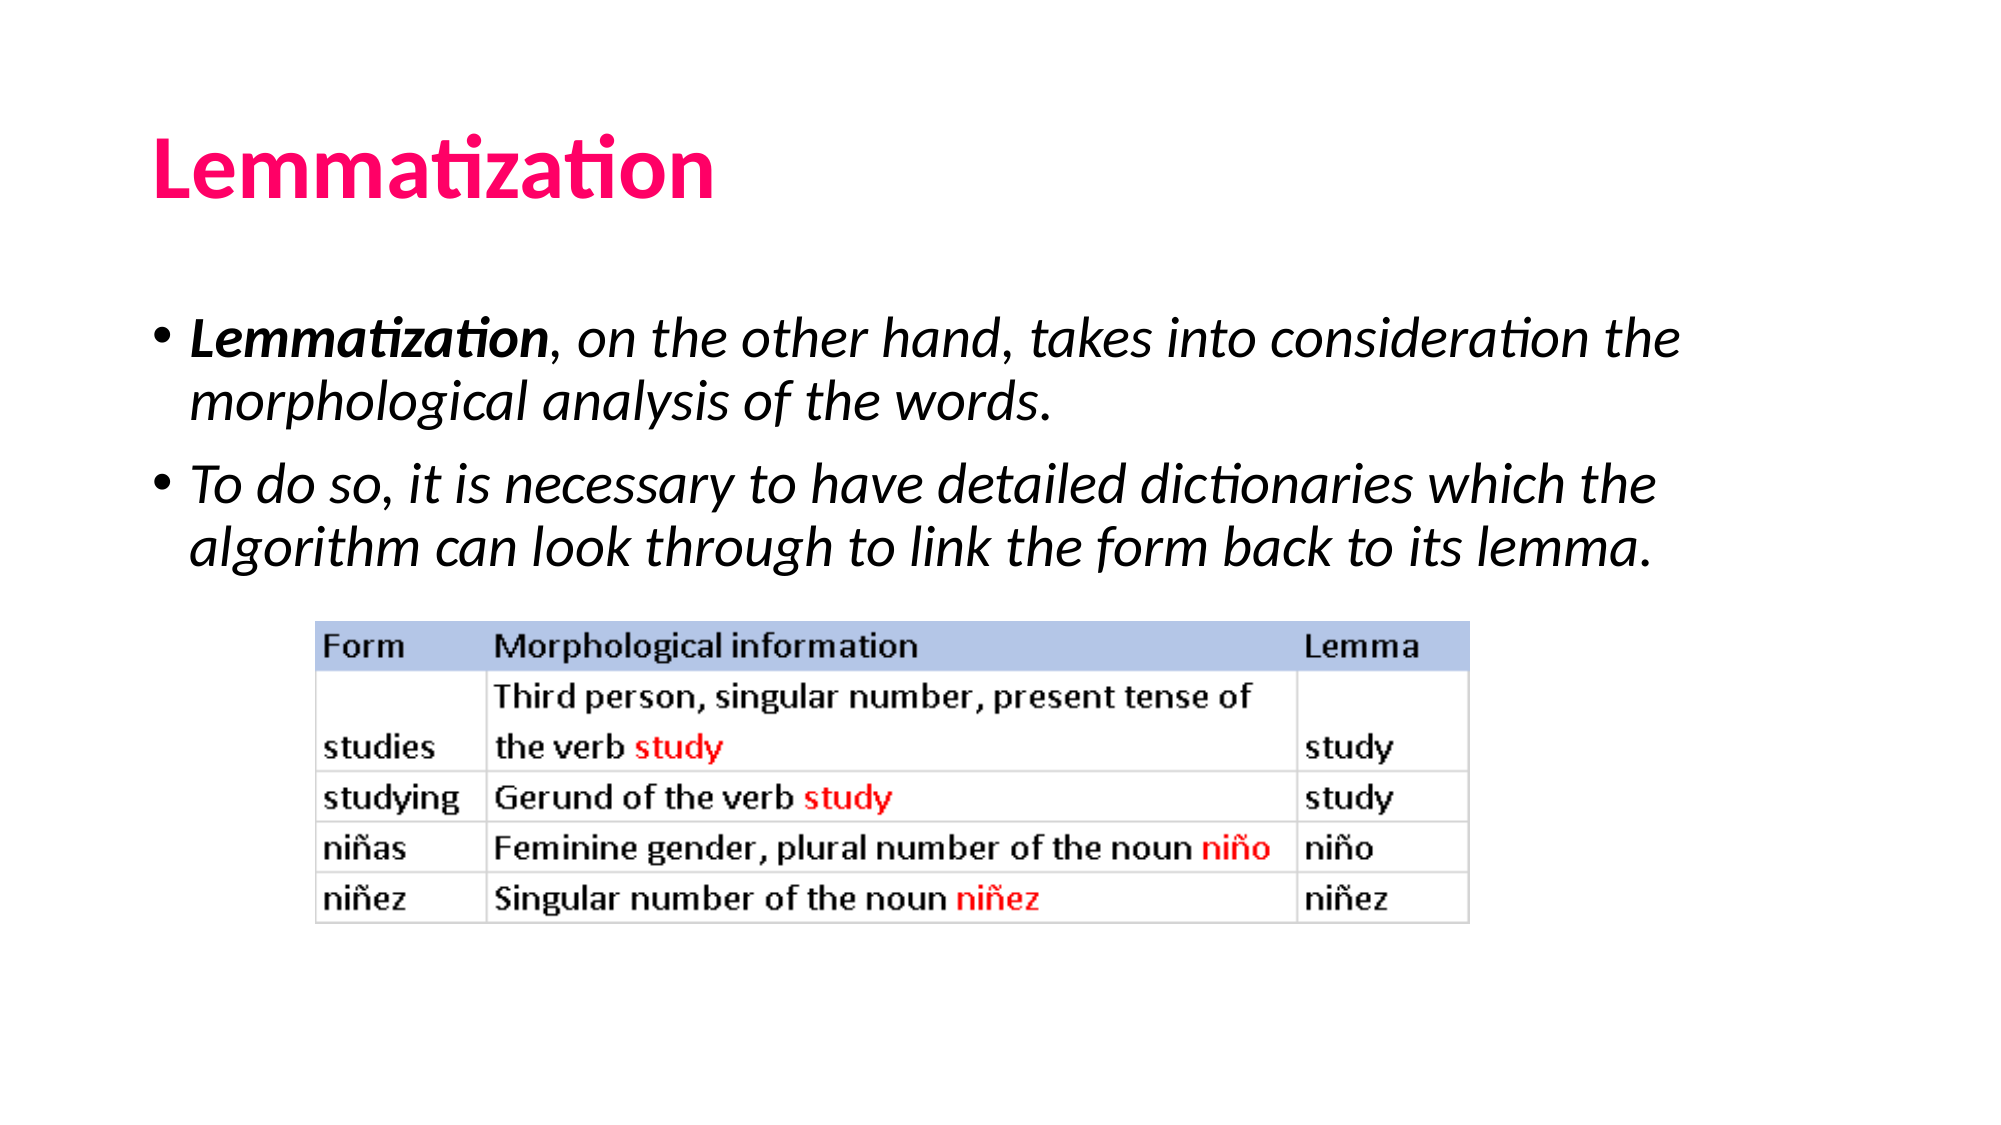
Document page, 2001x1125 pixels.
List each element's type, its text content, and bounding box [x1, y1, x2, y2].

list Lemmatization, on the other hand, takes into consideration the morphological analysis of the words. To do so, it is necessary to have detailed dictionaries which the algorithm can look through to link the form back to its lemma. [137, 299, 1863, 1014]
title Lemmatization [137, 59, 1863, 278]
picture [314, 621, 1471, 925]
